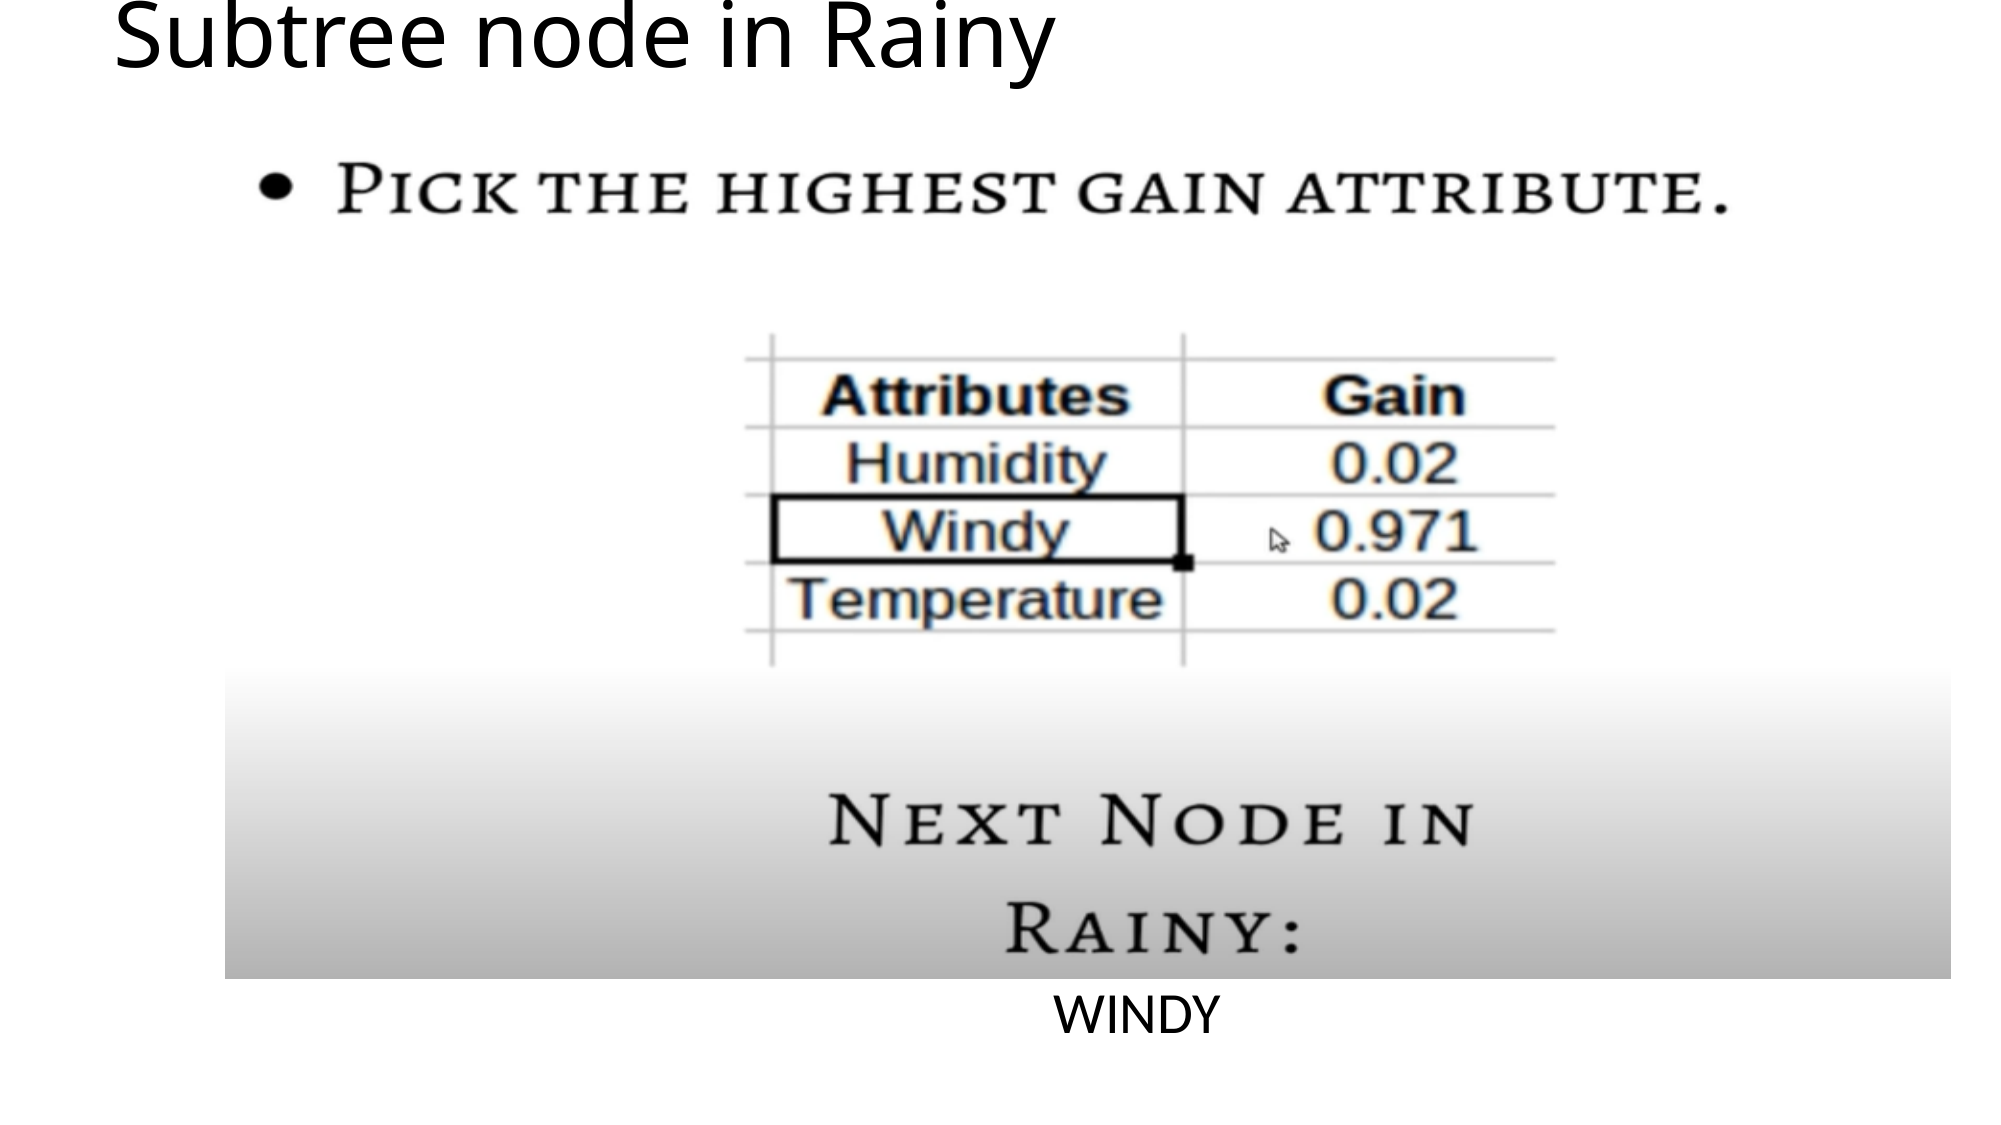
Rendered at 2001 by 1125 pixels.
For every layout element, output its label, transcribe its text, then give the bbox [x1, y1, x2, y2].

picture [225, 124, 1951, 979]
title Subtree node in Rainy [98, 0, 1824, 125]
list WINDY [137, 299, 1863, 1088]
